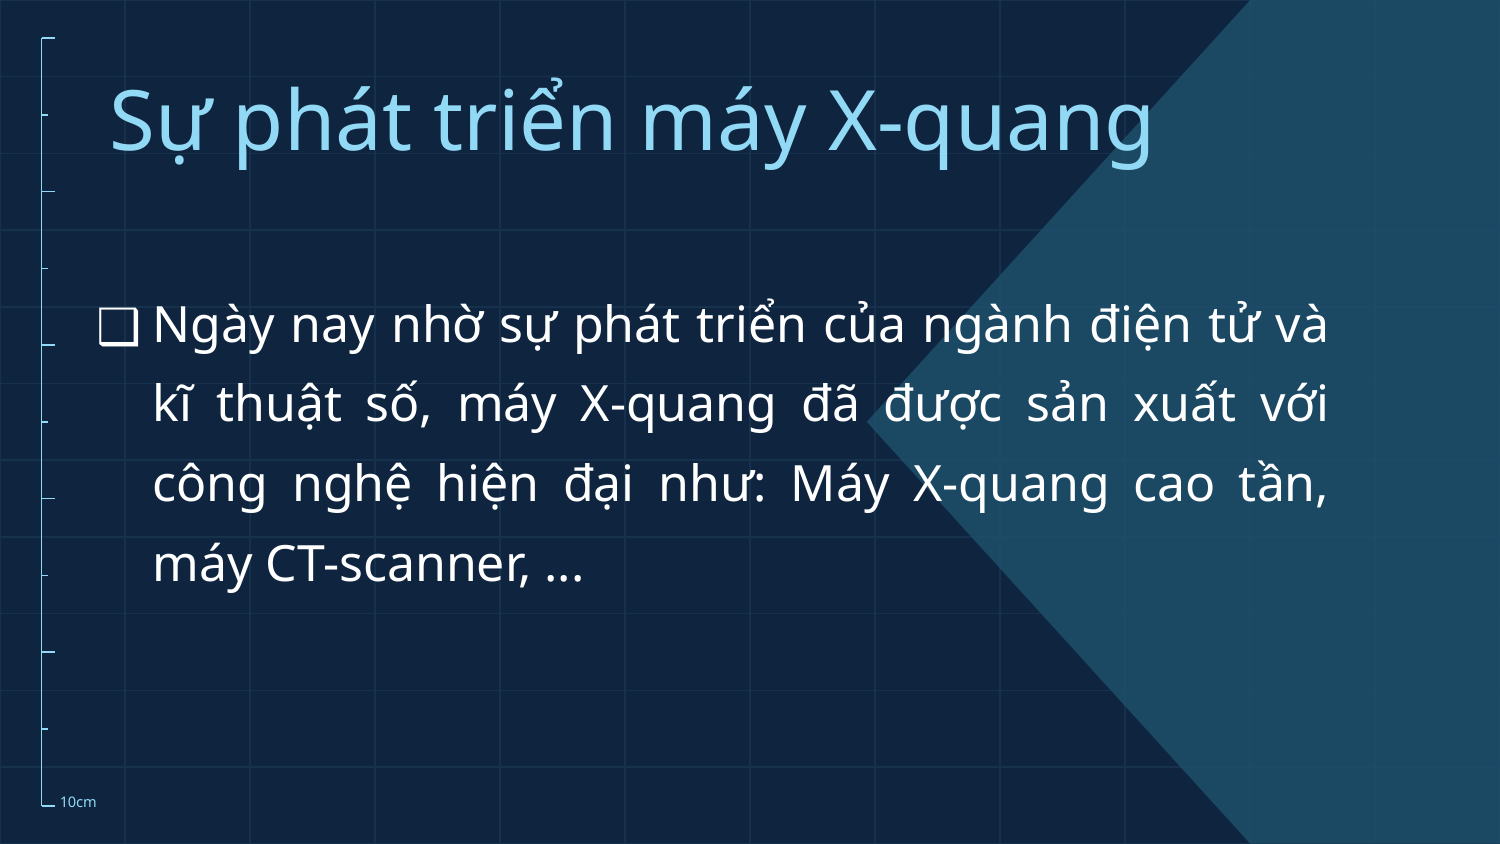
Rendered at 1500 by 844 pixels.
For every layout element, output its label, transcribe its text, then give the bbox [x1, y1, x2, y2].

title Sự phát triển máy X-quang [94, 66, 1359, 161]
subtitle Ngày nay nhờ sự phát triển của ngành điện tử và kĩ thuật số, máy X-quang đã được sản xuất với công nghệ hiện đại như: Máy X-quang cao tần, máy CT-scanner, ... [81, 257, 1346, 660]
